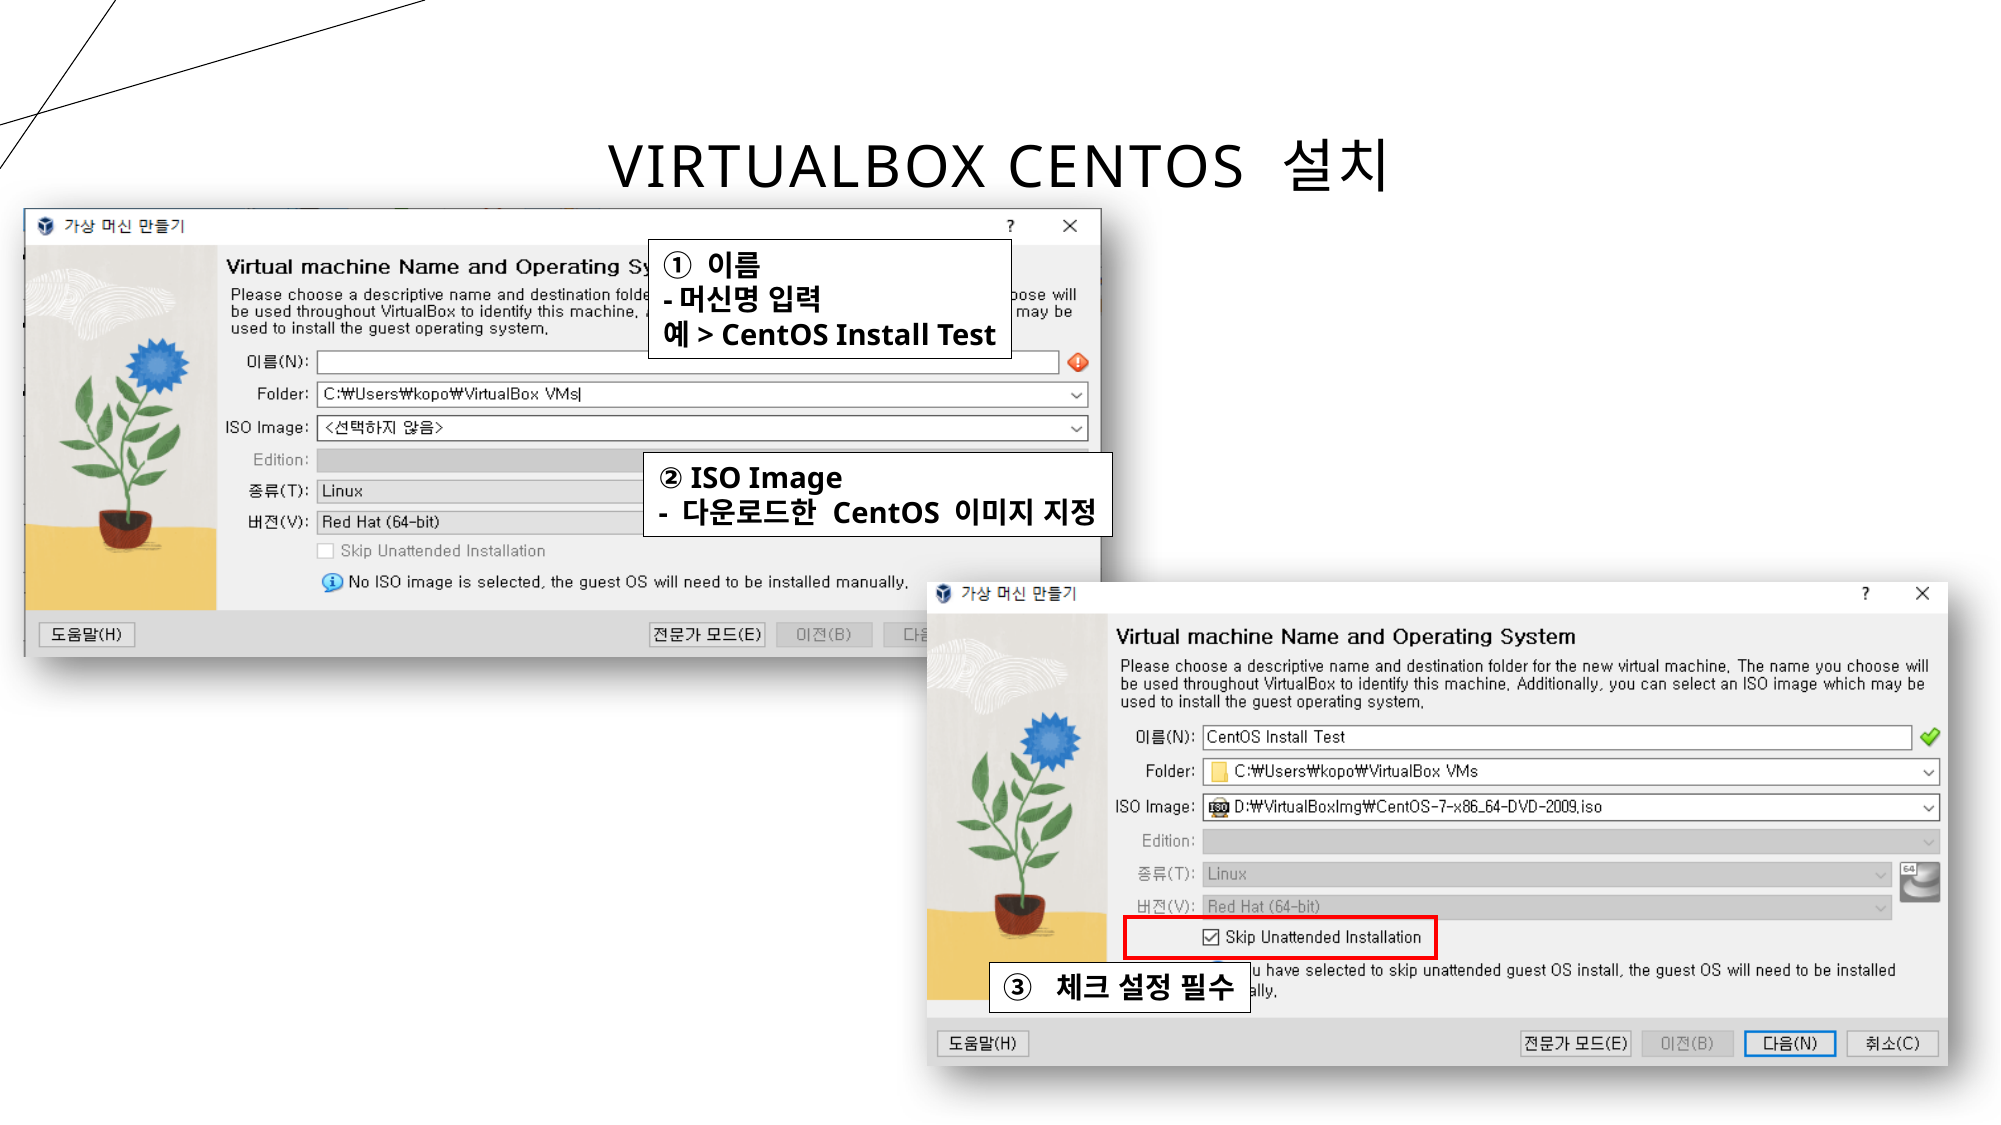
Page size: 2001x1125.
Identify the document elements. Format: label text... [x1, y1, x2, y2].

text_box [23, 208, 1106, 657]
title virtualBox Centos 설치 [137, 59, 1863, 278]
picture [927, 582, 1948, 1066]
